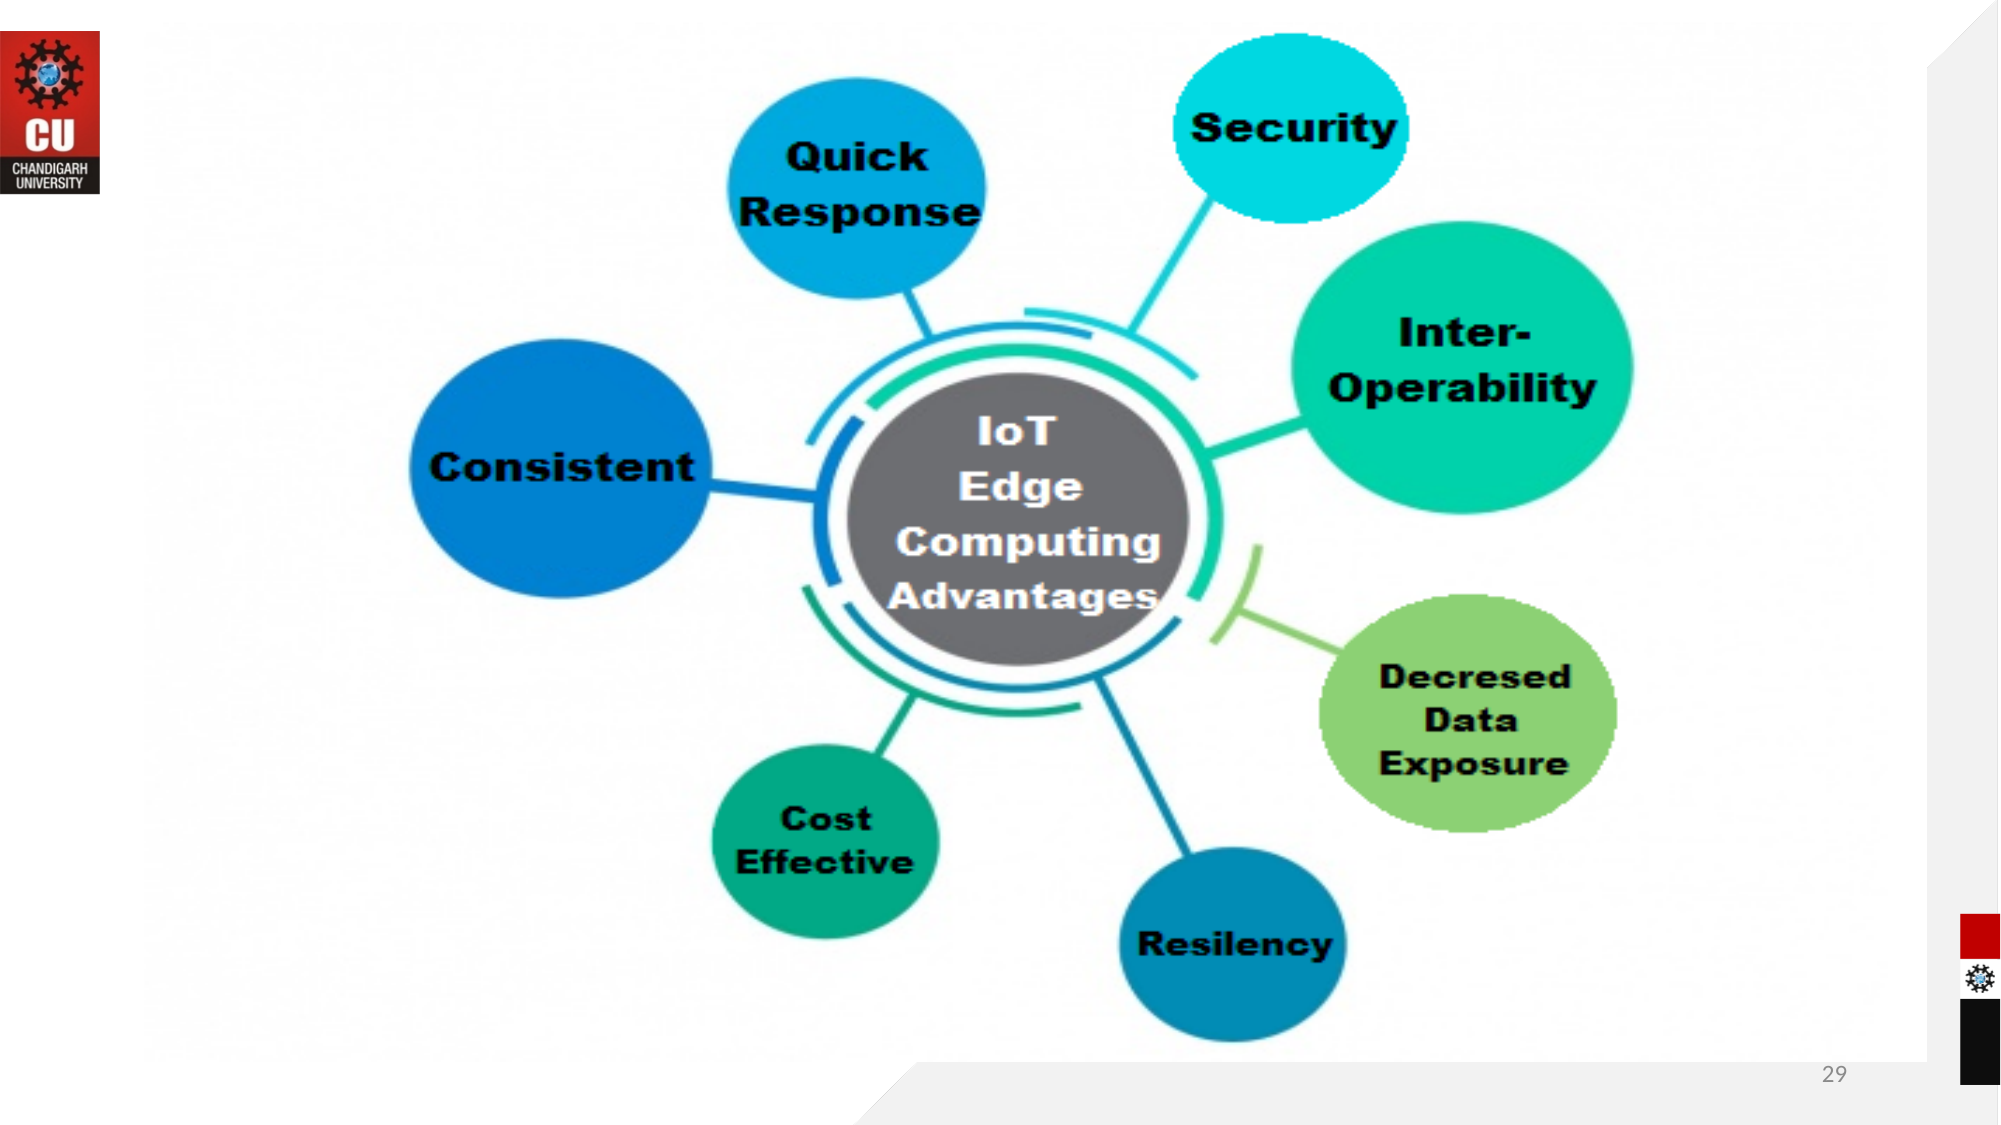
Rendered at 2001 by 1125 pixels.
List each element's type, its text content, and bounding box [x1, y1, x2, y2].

picture [0, 0, 2001, 1125]
slide_number 29 [1412, 1062, 1863, 1103]
